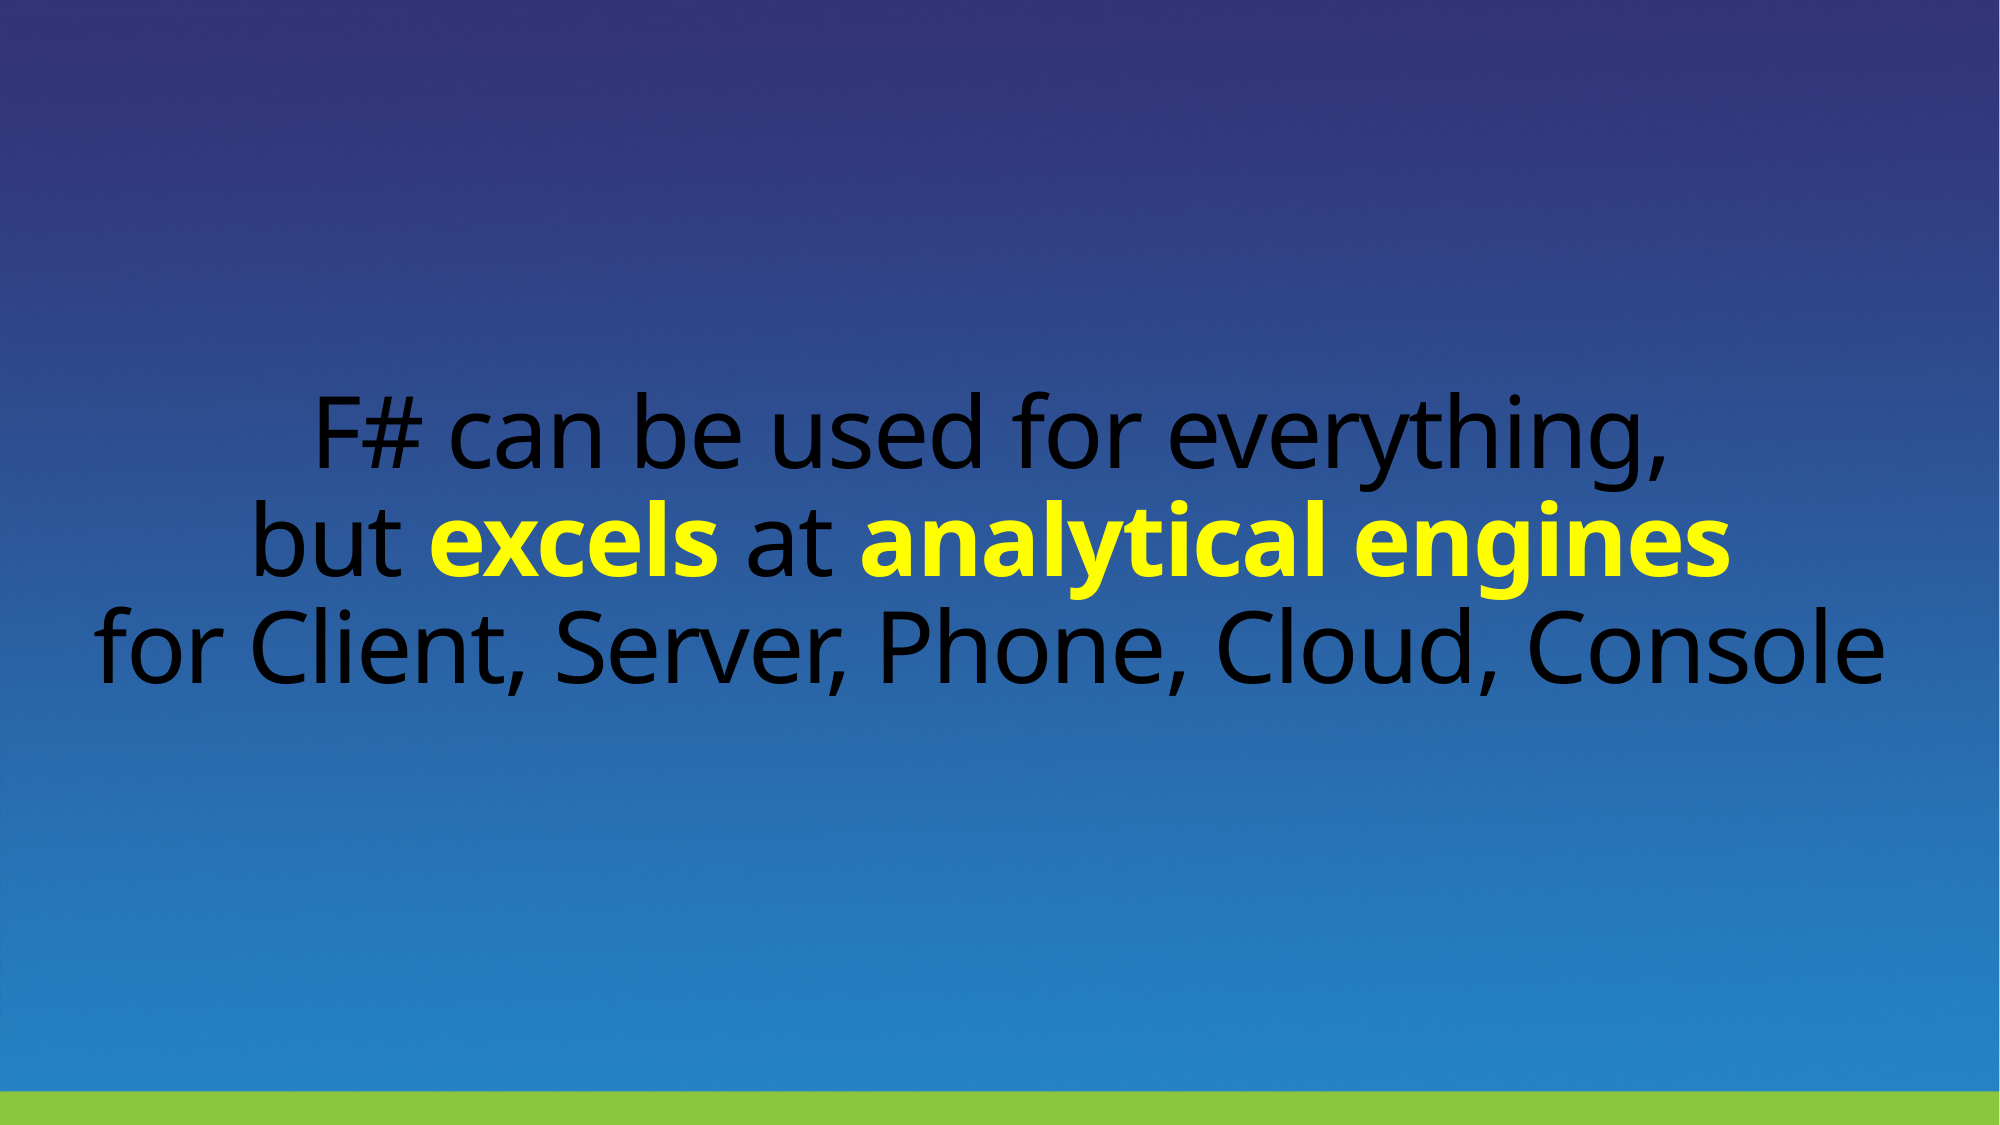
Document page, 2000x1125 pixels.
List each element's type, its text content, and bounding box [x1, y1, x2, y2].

text_box [138, 246, 1899, 481]
picture [0, 0, 2000, 1125]
title F# can be used for everything, but excels at analytical engines for Client, Server, Phone, Cloud, Console [74, 381, 1908, 709]
